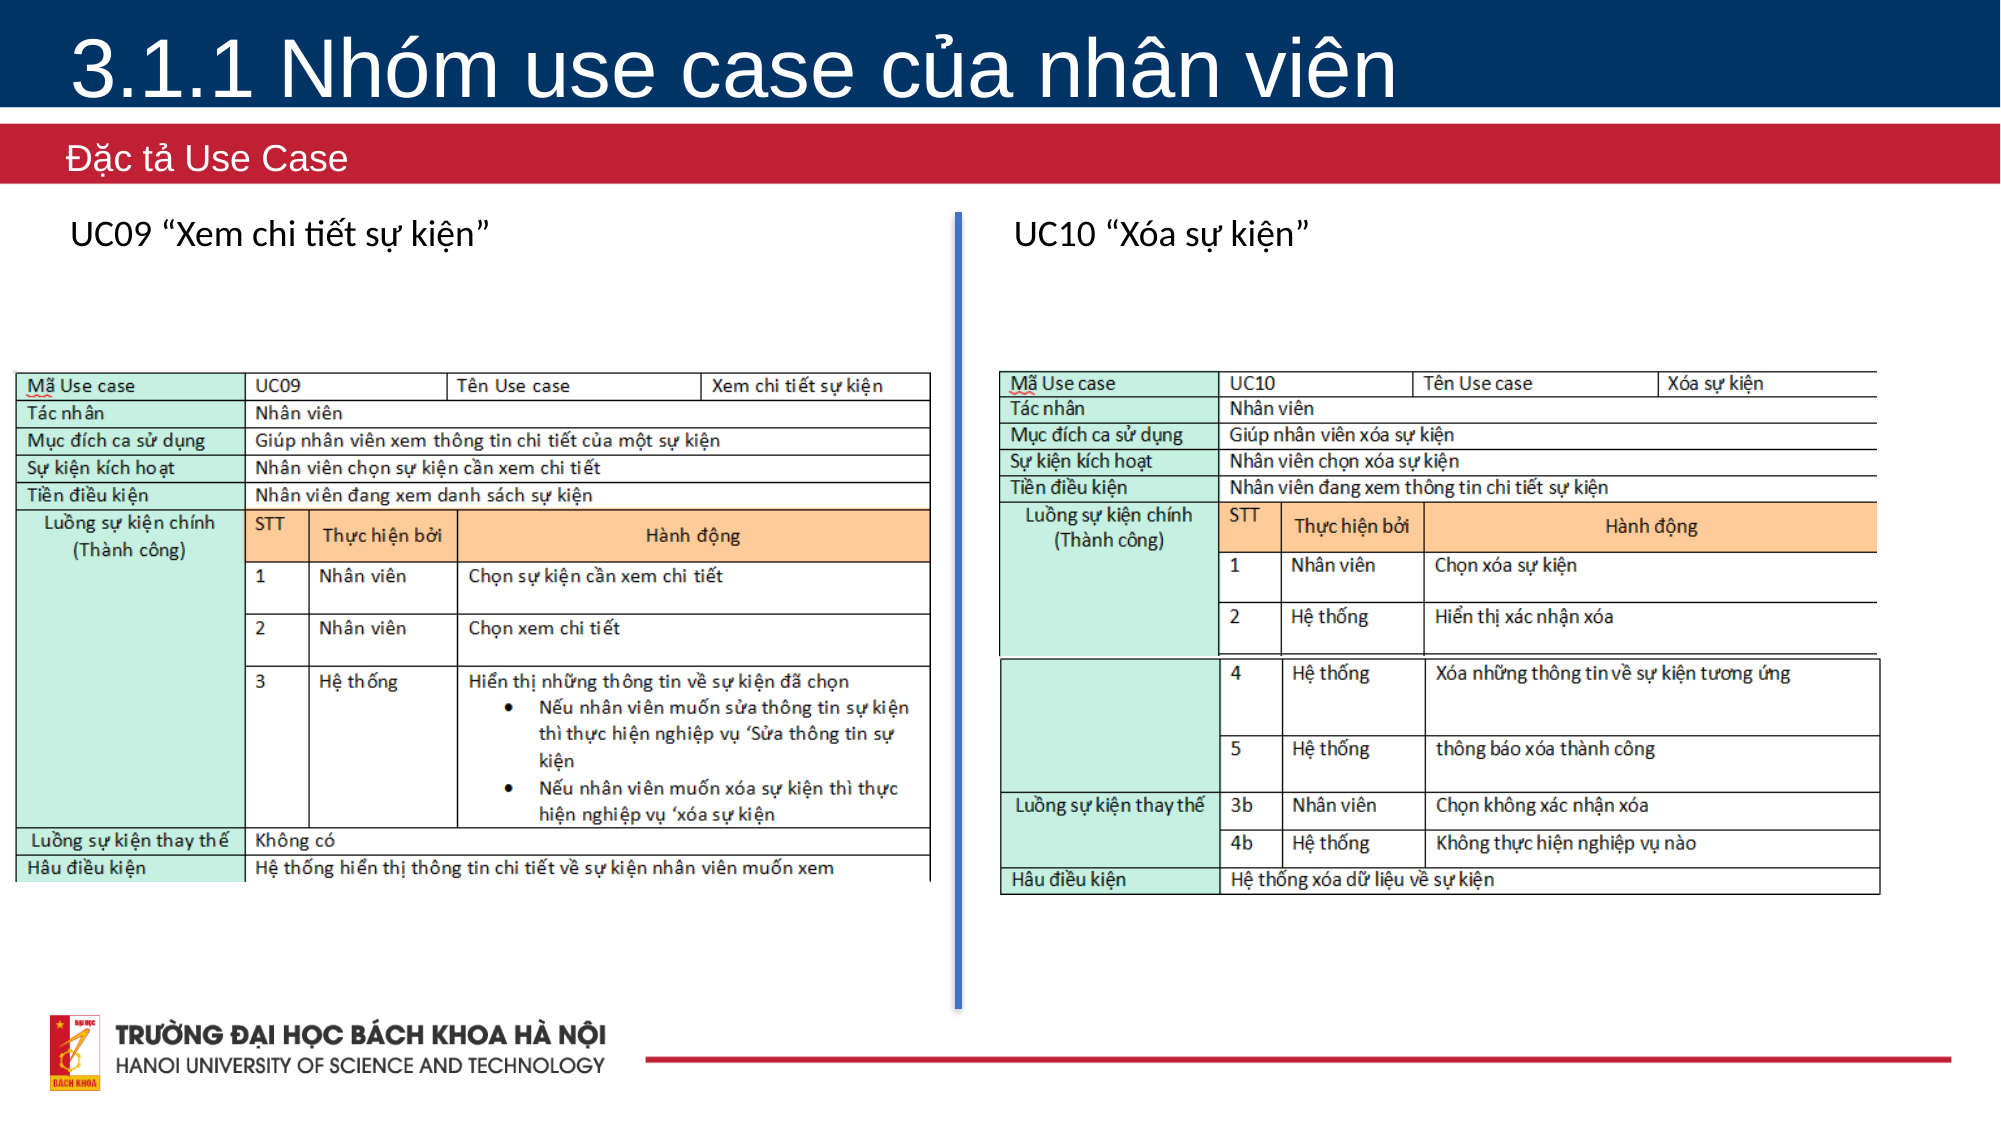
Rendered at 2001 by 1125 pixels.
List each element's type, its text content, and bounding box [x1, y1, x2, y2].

picture [0, 0, 2001, 1125]
text_box UC10 “Xóa sự kiện” [999, 201, 1833, 262]
text_box 3.1.1 Nhóm use case của nhân viên [55, 18, 1945, 112]
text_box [999, 370, 1882, 895]
text_box UC09 “Xem chi tiết sự kiện” [55, 201, 889, 262]
text_box Đặc tả Use Case [50, 126, 1796, 187]
